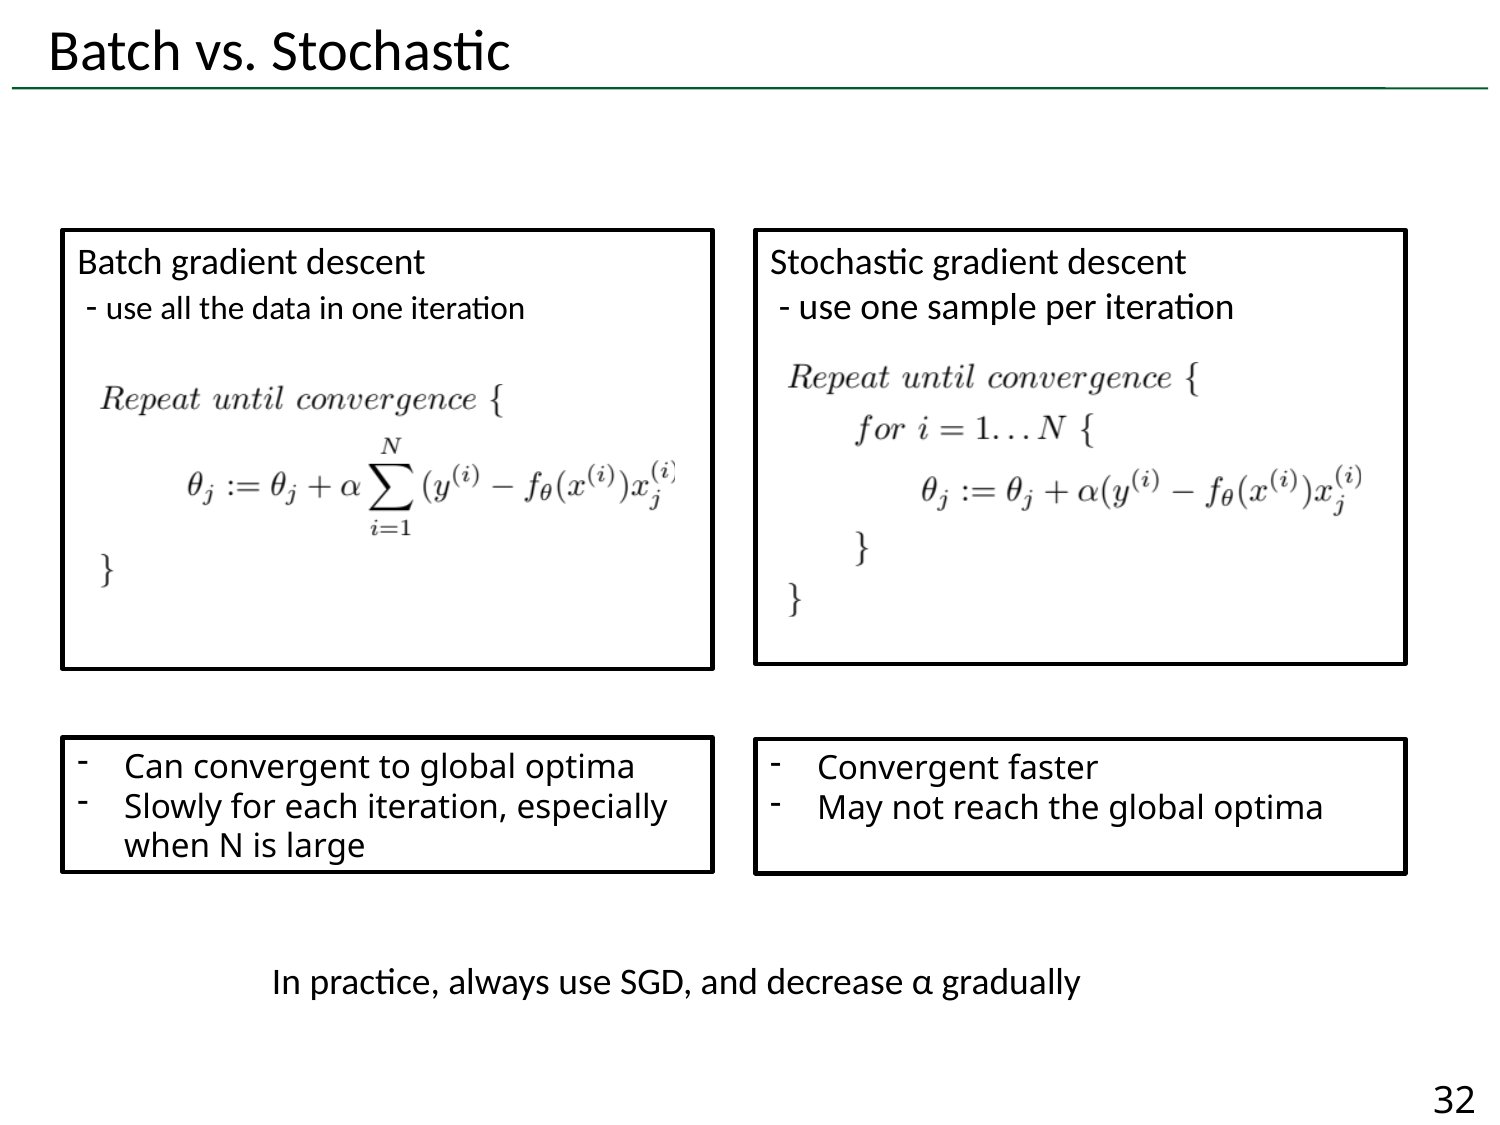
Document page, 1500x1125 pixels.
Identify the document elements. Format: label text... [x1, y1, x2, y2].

slide_number 32 [1376, 1092, 1477, 1111]
text_box Convergent faster May not reach the global optima [753, 737, 1408, 876]
picture [787, 362, 1362, 617]
text_box Batch gradient descent - use all the data in one iteration [60, 228, 715, 671]
title Batch vs. Stochastic [48, 19, 1477, 83]
picture [99, 384, 676, 588]
text_box Can convergent to global optima Slowly for each iteration, especially when N is large [60, 735, 715, 874]
text_box Stochastic gradient descent - use one sample per iteration [753, 228, 1408, 666]
text_box In practice, always use SGD, and decrease α gradually [257, 949, 1098, 1010]
